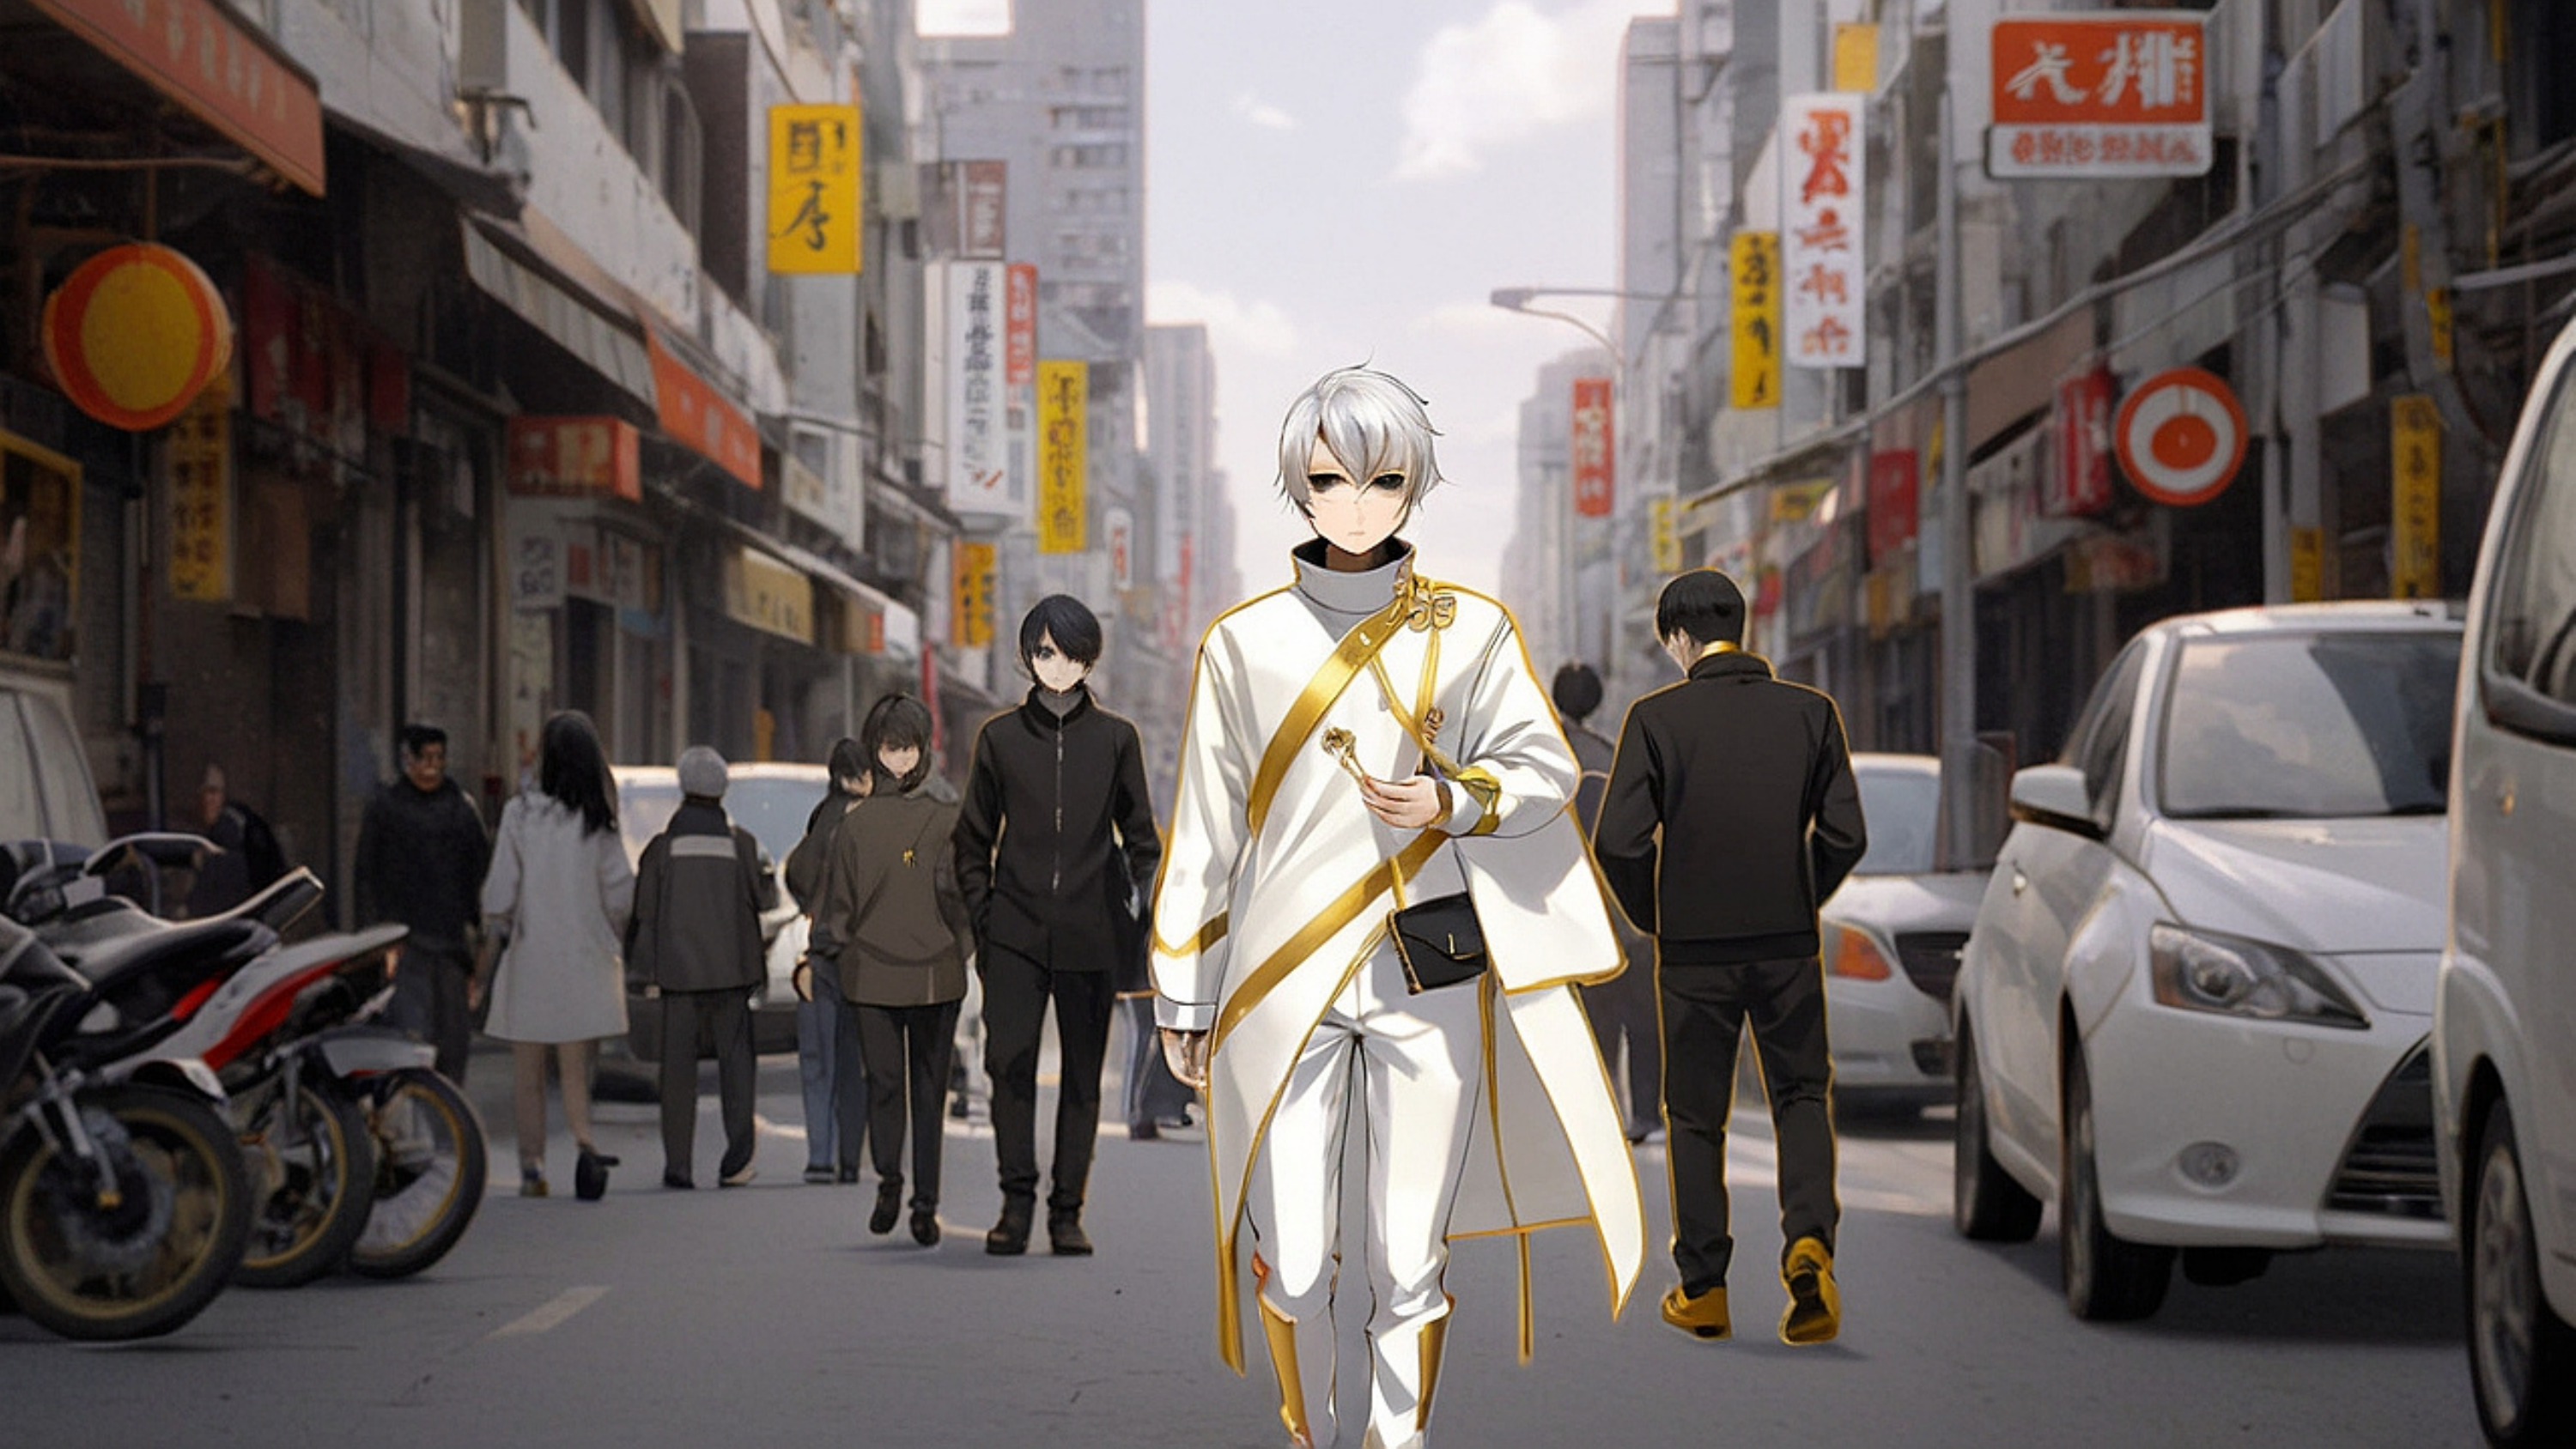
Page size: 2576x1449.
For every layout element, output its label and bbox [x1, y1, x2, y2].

text_box [0, 0, 2576, 1449]
